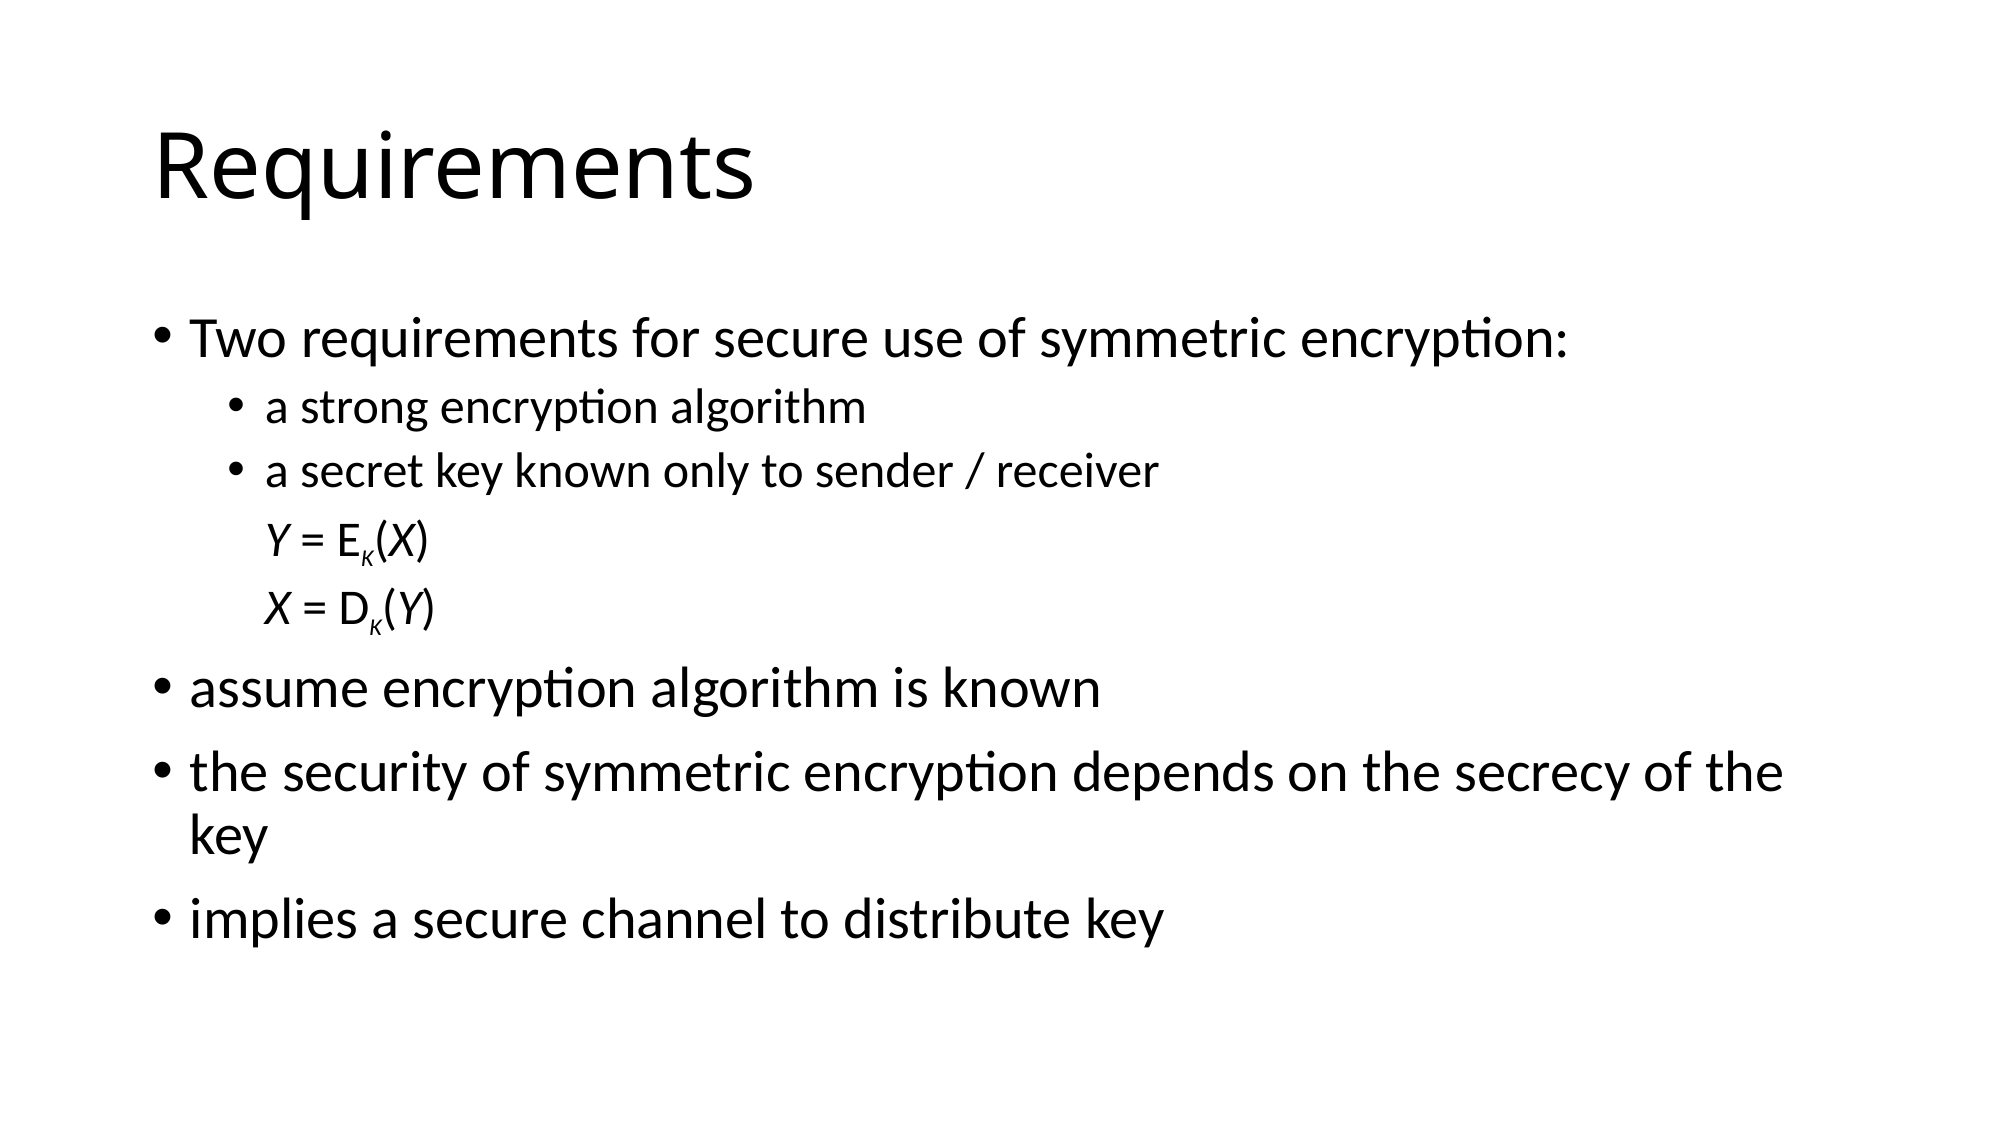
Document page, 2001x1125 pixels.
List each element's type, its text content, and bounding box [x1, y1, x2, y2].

list Two requirements for secure use of symmetric encryption: a strong encryption algorithm a secret key known only to sender / receiver Y = EK(X) X = DK(Y) assume encryption algorithm is known the security of symmetric encryption depends on the secrecy of the key implies a secure channel to distribute key [137, 299, 1863, 1014]
title Requirements [137, 59, 1863, 278]
